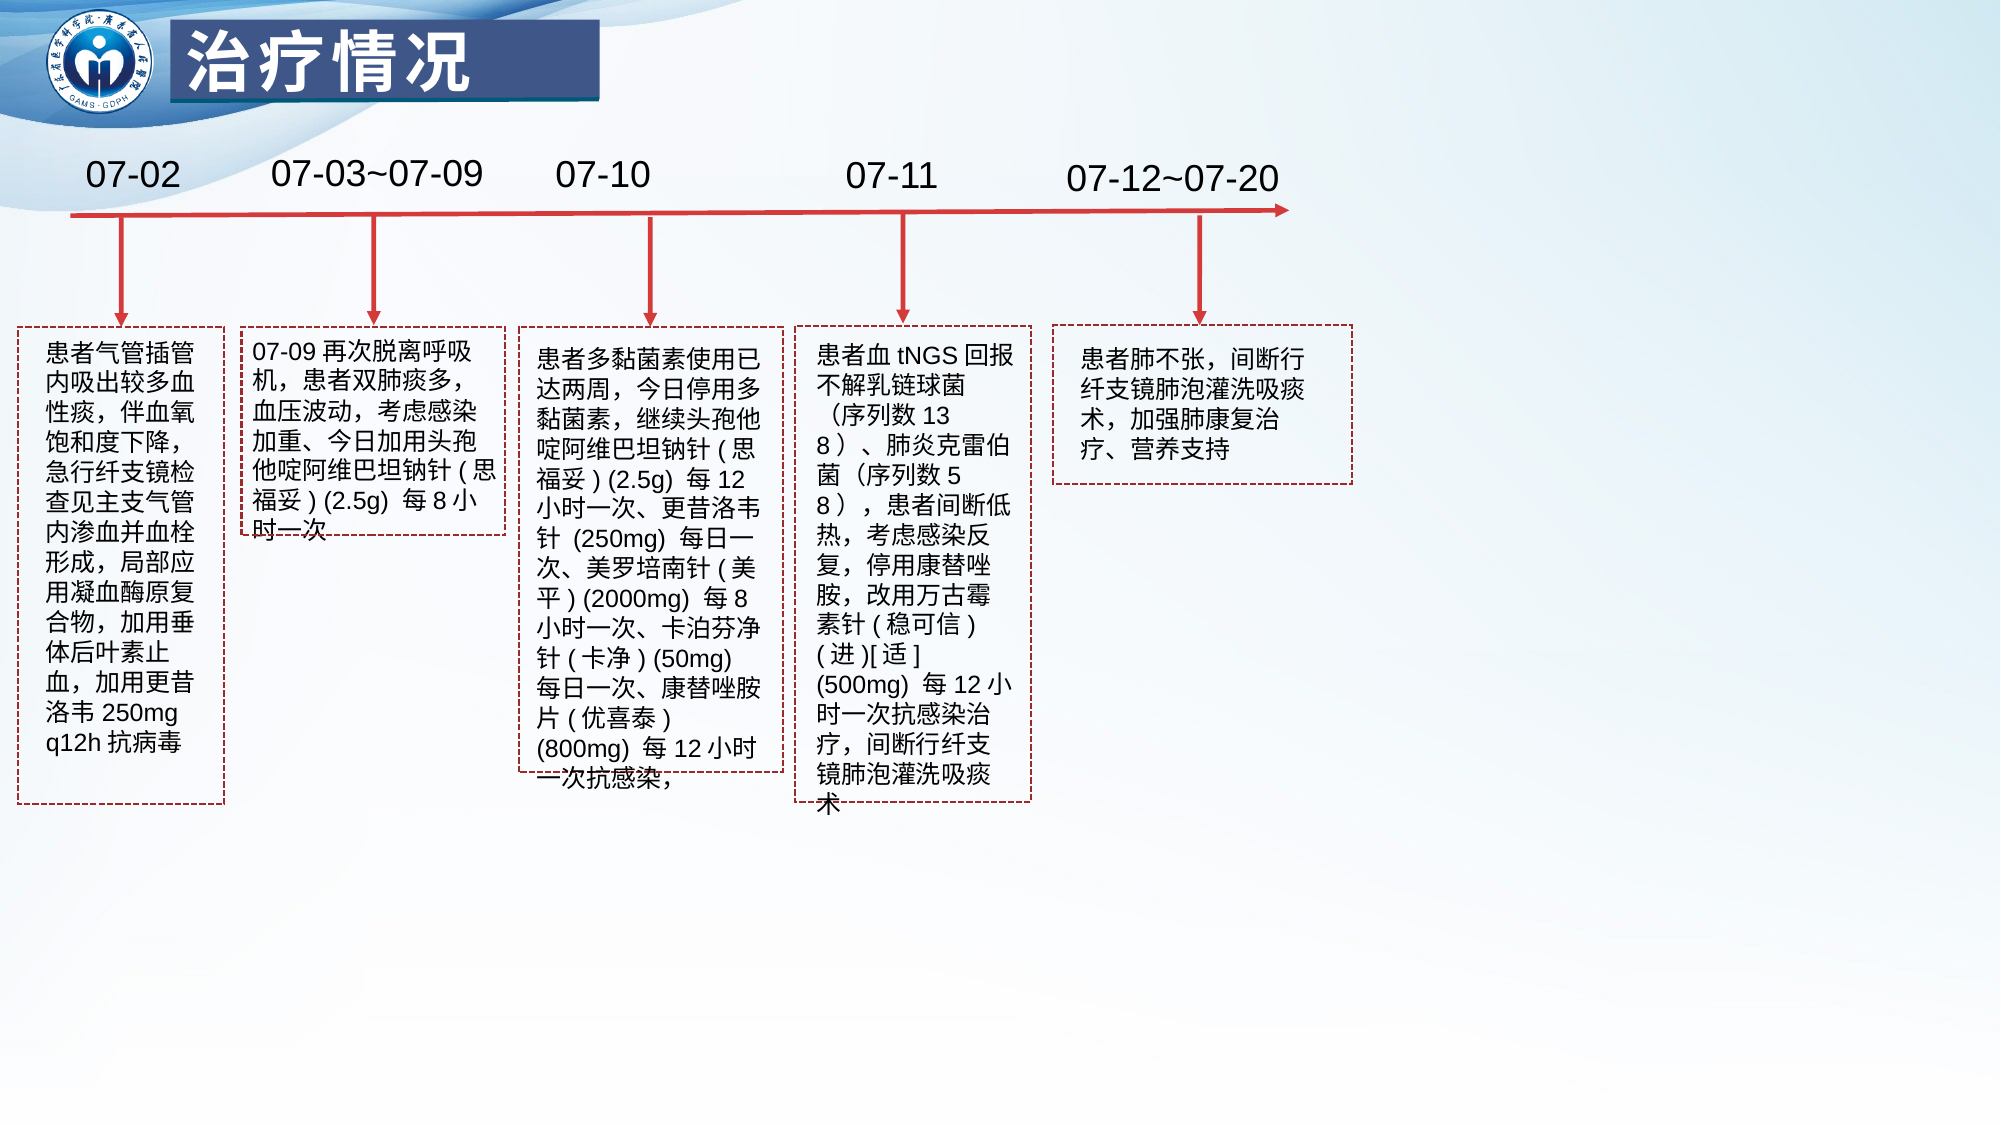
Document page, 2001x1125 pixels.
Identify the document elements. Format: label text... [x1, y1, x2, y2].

text_box 患者血tNGS回报不解乳链球菌（序列数138）、肺炎克雷伯菌（序列数58），患者间断低热，考虑感染反复，停用康替唑胺，改用万古霉素针(稳可信)(进)[适] (500mg) 每12小时一次抗感染治疗，间断行纤支镜肺泡灌洗吸痰术 [801, 332, 1030, 826]
text_box 患者多黏菌素使用已达两周，今日停用多黏菌素，继续头孢他啶阿维巴坦钠针(思福妥) (2.5g) 每12小时一次、更昔洛韦针 (250mg) 每日一次、美罗培南针(美平) (2000mg) 每8小时一次、卡泊芬净针(卡净) (50mg) 每日一次、康替唑胺片(优喜泰) (800mg) 每12小时一次抗感染， [521, 335, 781, 800]
text_box [240, 326, 506, 536]
text_box 07-10 [540, 143, 796, 203]
text_box 07-03~07-09 [256, 141, 508, 201]
text_box 07-02 [70, 143, 231, 203]
picture [0, 0, 2001, 1125]
text_box [17, 326, 225, 805]
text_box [70, 210, 1290, 216]
text_box [571, 326, 784, 773]
text_box 患者肺不张，间断行纤支镜肺泡灌洗吸痰术，加强肺康复治疗、营养支持 [1065, 336, 1340, 471]
text_box [1052, 324, 1353, 485]
text_box 07-11 [830, 143, 966, 204]
text_box [794, 325, 1032, 803]
text_box 07-09再次脱离呼吸机，患者双肺痰多，血压波动，考虑感染加重、今日加用头孢他啶阿维巴坦钠针(思福妥) (2.5g) 每8小时一次 [237, 327, 516, 553]
text_box [292, 300, 571, 346]
text_box 07-12~07-20 [1051, 146, 1352, 206]
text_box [170, 19, 600, 101]
